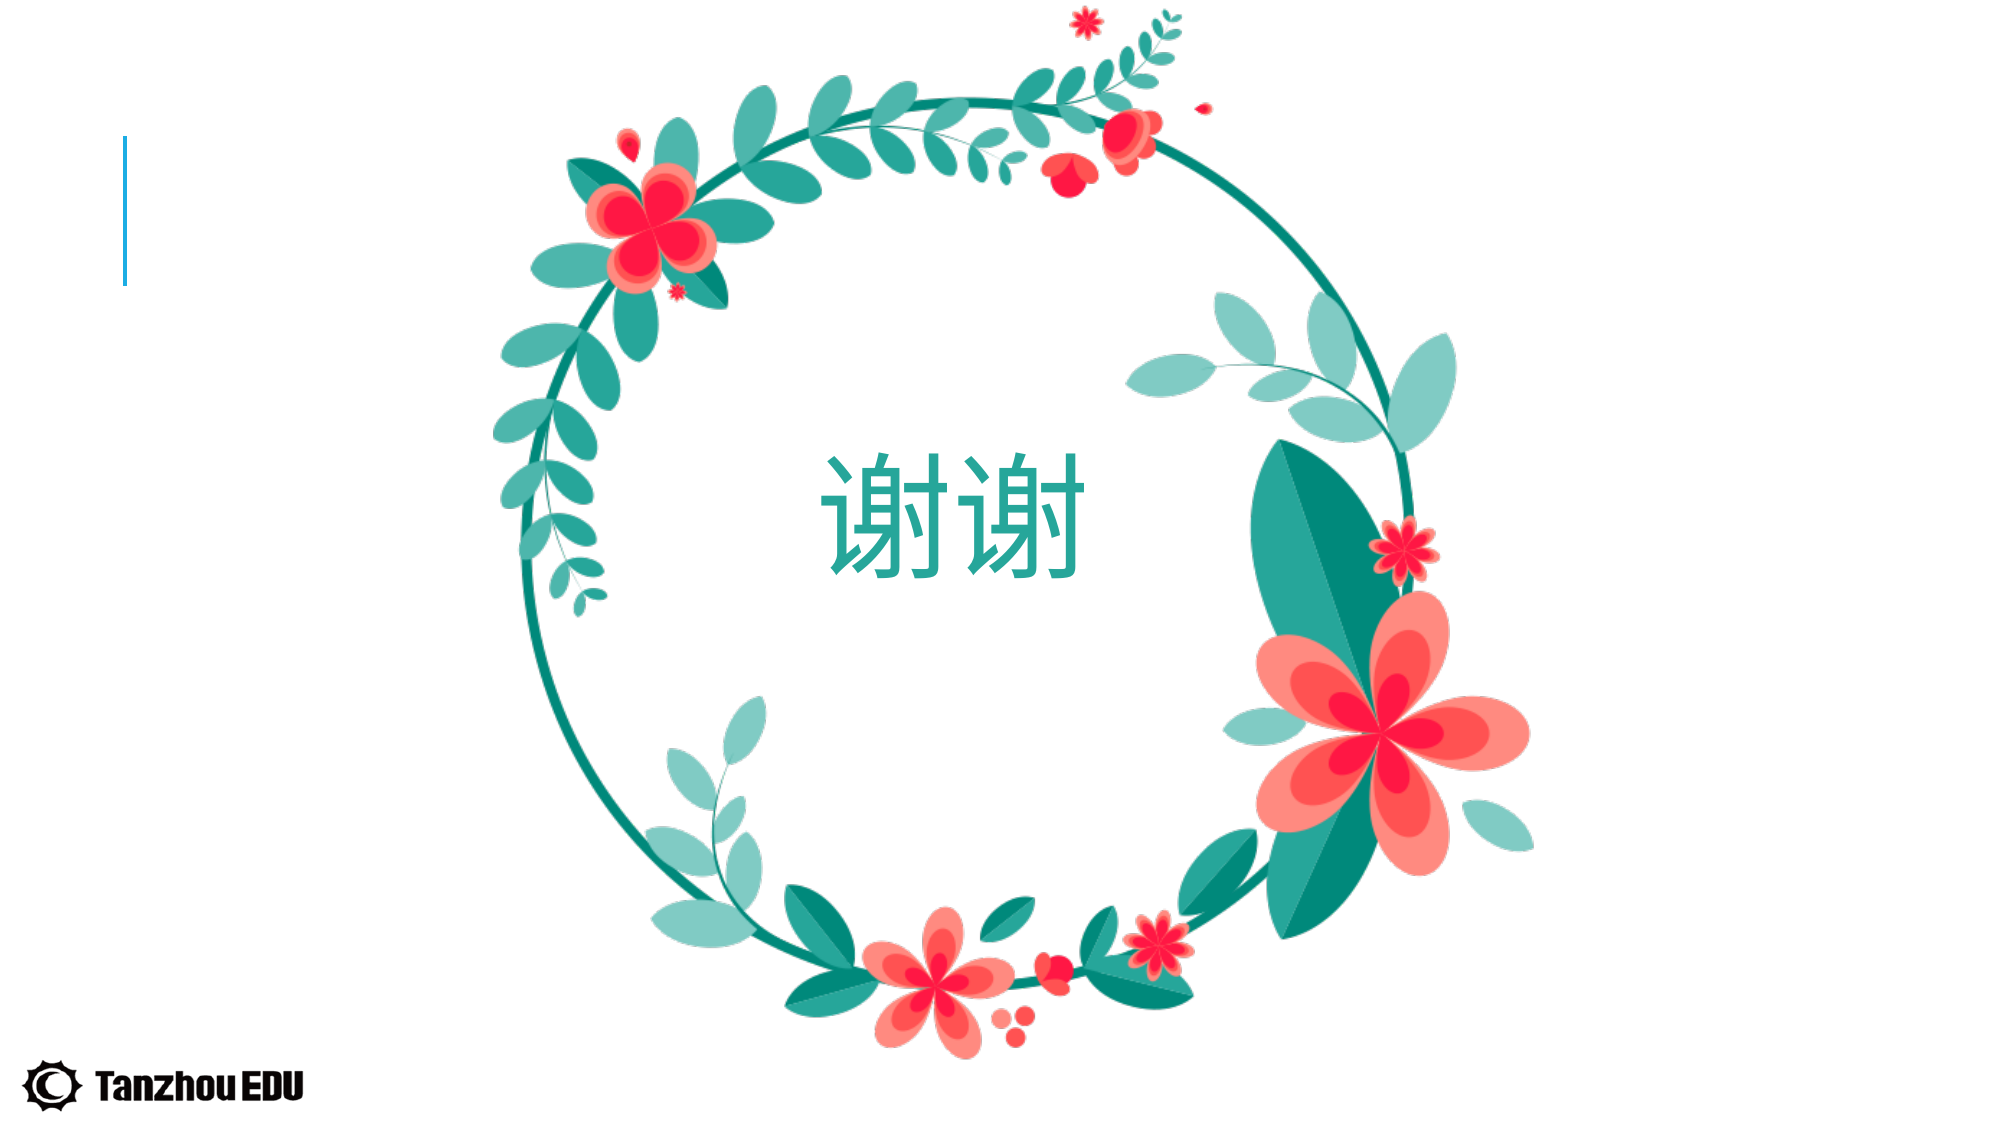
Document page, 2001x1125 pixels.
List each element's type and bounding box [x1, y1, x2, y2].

picture [2, 1031, 328, 1125]
picture [482, 0, 1545, 1068]
